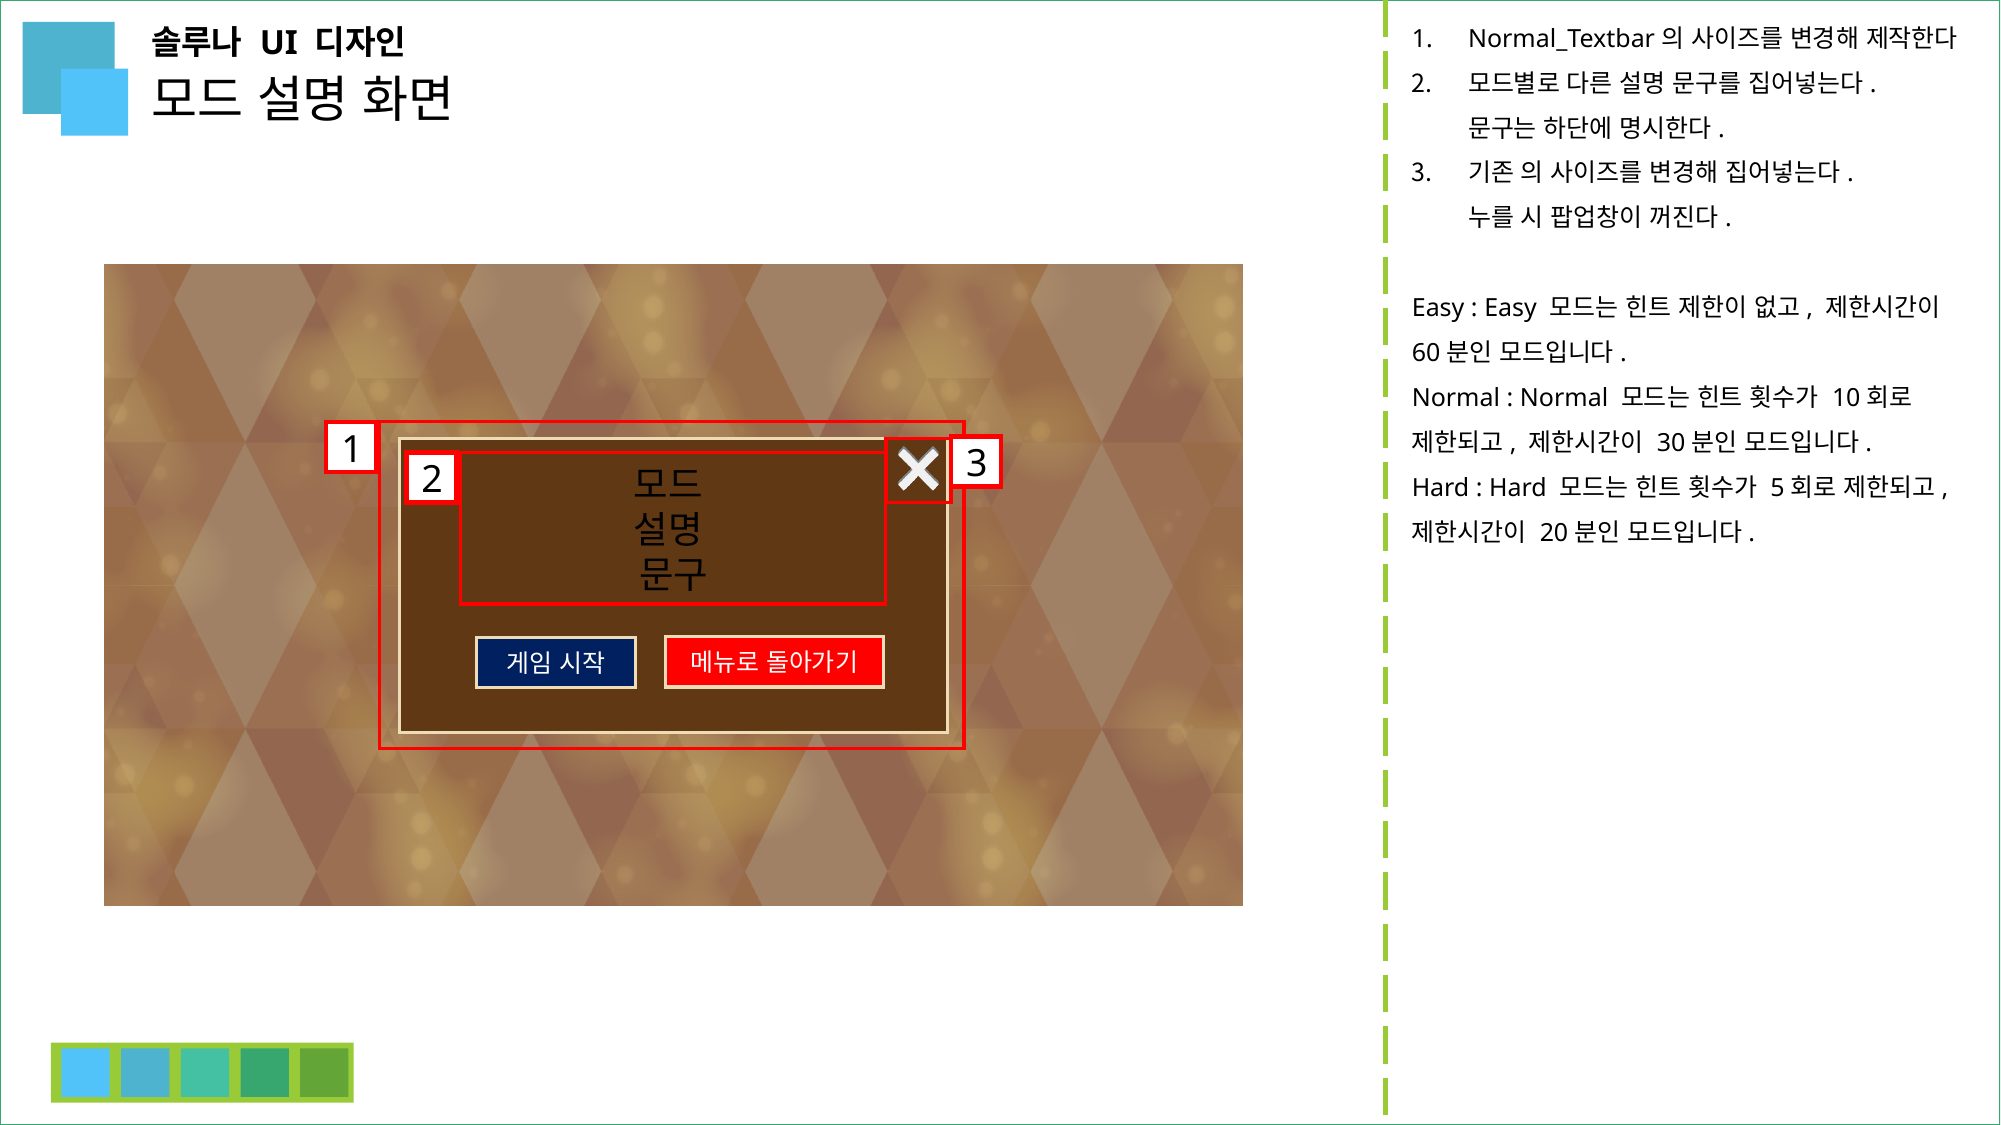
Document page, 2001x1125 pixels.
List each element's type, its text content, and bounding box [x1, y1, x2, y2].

text_box Normal_Textbar의 사이즈를 변경해 제작한다 모드별로 다른 설명 문구를 집어넣는다. 문구는 하단에 명시한다. 기존 의 사이즈를 변경해 집어넣는다. 누를 시 팝업창이 꺼진다. Easy : Easy 모드는 힌트 제한이 없고, 제한시간이 60분인 모드입니다. Normal : Normal 모드는 힌트 횟수가 10회로 제한되고, 제한시간이 30분인 모드입니다. Hard : Hard 모드는 힌트 횟수가 5회로 제한되고, 제한시간이 20분인 모드입니다. [1397, 0, 1986, 554]
text_box 모드 설명 화면 [136, 60, 674, 136]
text_box 솔루나 UI 디자인 [136, 13, 513, 60]
picture [104, 264, 1243, 906]
